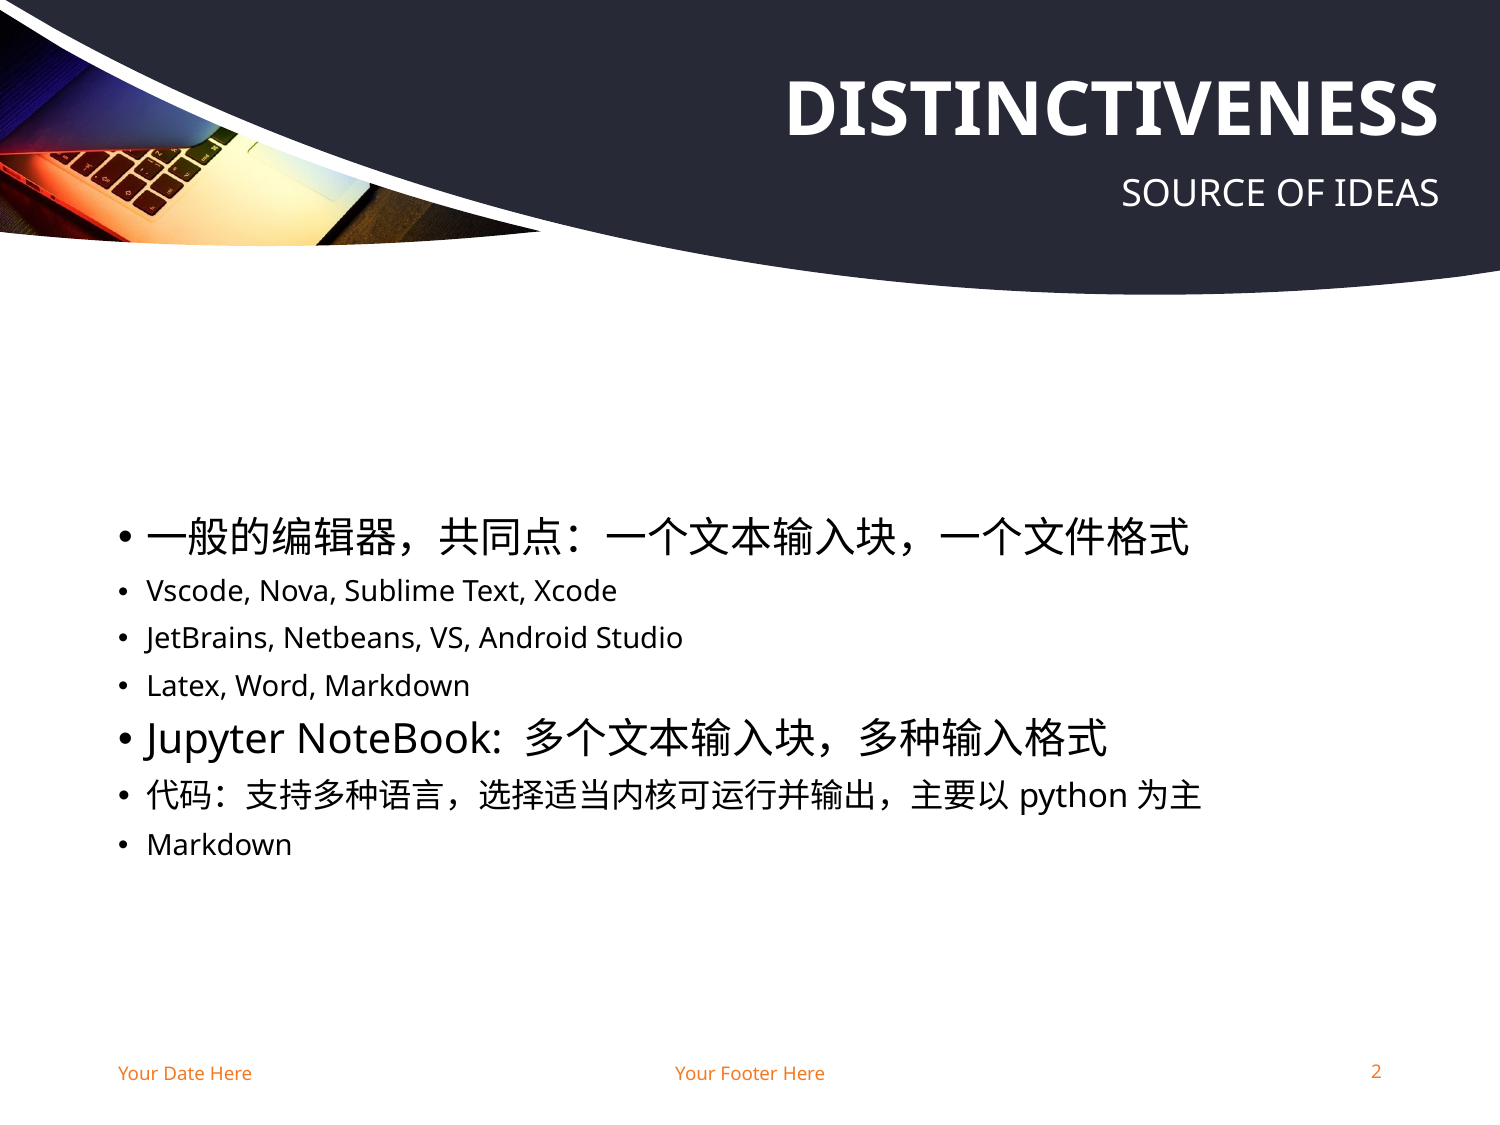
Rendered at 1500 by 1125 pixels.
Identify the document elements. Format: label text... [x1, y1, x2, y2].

slide_number Your Date Here [103, 1042, 441, 1103]
list 一般的编辑器，共同点：一个文本输入块，一个文件格式 Vscode, Nova, Sublime Text, Xcode JetBrains, Netbeans, VS, Android Studio Latex, Word, Markdown Jupyter NoteBook: 多个文本输入块，多种输入格式 代码：支持多种语言，选择适当内核可运行并输出，主要以python为主 Markdown [103, 508, 1397, 1014]
subtitle Source of ideas [375, 167, 1500, 285]
title distinctiveness [103, 2, 1500, 220]
footer Your Footer Here [496, 1042, 1004, 1103]
picture [0, 9, 375, 247]
slide_number 2 [1059, 1042, 1397, 1103]
